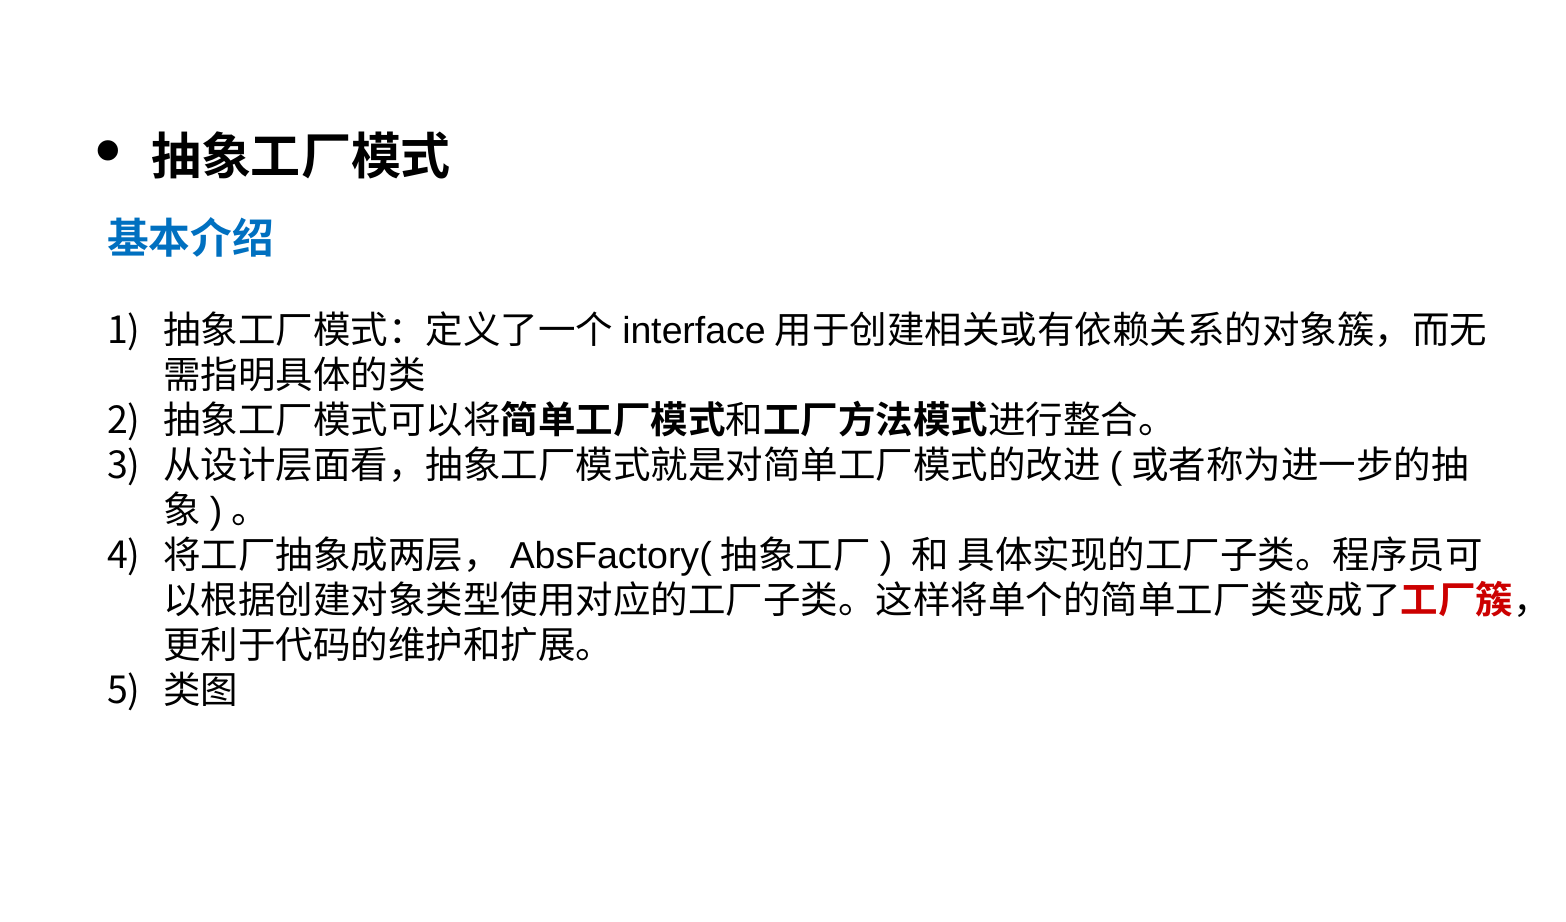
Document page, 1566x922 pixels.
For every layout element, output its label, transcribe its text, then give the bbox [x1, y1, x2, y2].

text_box 抽象工厂模式 [79, 123, 1325, 193]
text_box 基本介绍 抽象工厂模式：定义了一个interface用于创建相关或有依赖关系的对象簇，而无需指明具体的类 抽象工厂模式可以将简单工厂模式和工厂方法模式进行整合。 从设计层面看，抽象工厂模式就是对简单工厂模式的改进(或者称为进一步的抽象)。 将工厂抽象成两层，AbsFactory(抽象工厂) 和 具体实现的工厂子类。程序员可以根据创建对象类型使用对应的工厂子类。这样将单个的简单工厂类变成了工厂簇，更利于代码的维护和扩展。 类图 [92, 204, 1535, 922]
